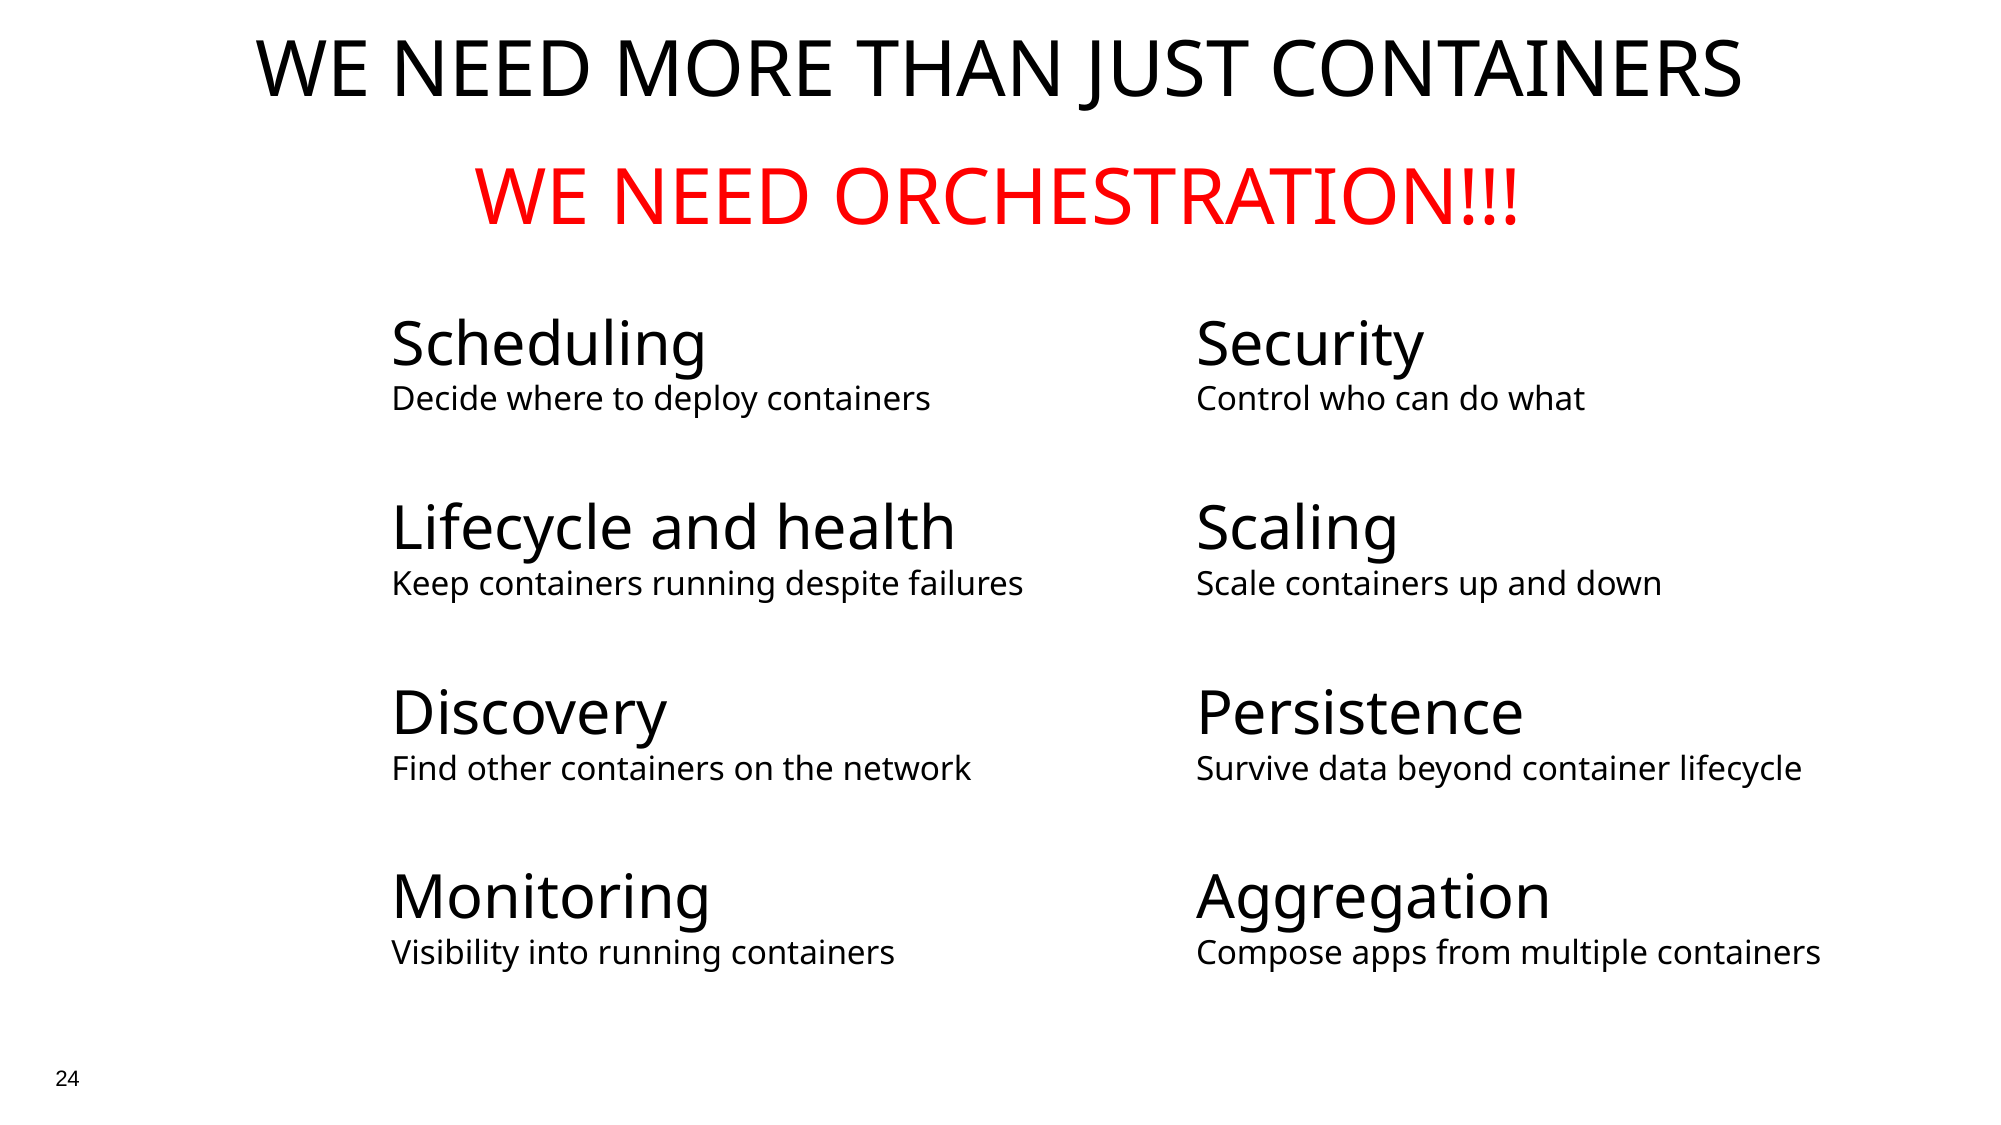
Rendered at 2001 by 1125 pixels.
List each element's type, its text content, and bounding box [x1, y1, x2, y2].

text_box Persistence Survive data beyond container lifecycle [1176, 653, 1917, 809]
text_box Scheduling Decide where to deploy containers [371, 284, 1077, 440]
text_box WE NEED ORCHESTRATION!!! [148, 128, 1849, 261]
text_box Monitoring Visibility into running containers [371, 837, 1077, 994]
slide_number 24 [0, 1050, 100, 1110]
text_box Aggregation Compose apps from multiple containers [1176, 837, 1917, 994]
text_box Discovery Find other containers on the network [371, 653, 1077, 809]
text_box Security Control who can do what [1176, 284, 1786, 440]
text_box Lifecycle and health Keep containers running despite failures [371, 468, 1077, 625]
title WE NEED MORE THAN JUST CONTAINERS [150, 0, 1850, 132]
text_box Scaling Scale containers up and down [1176, 468, 1917, 625]
